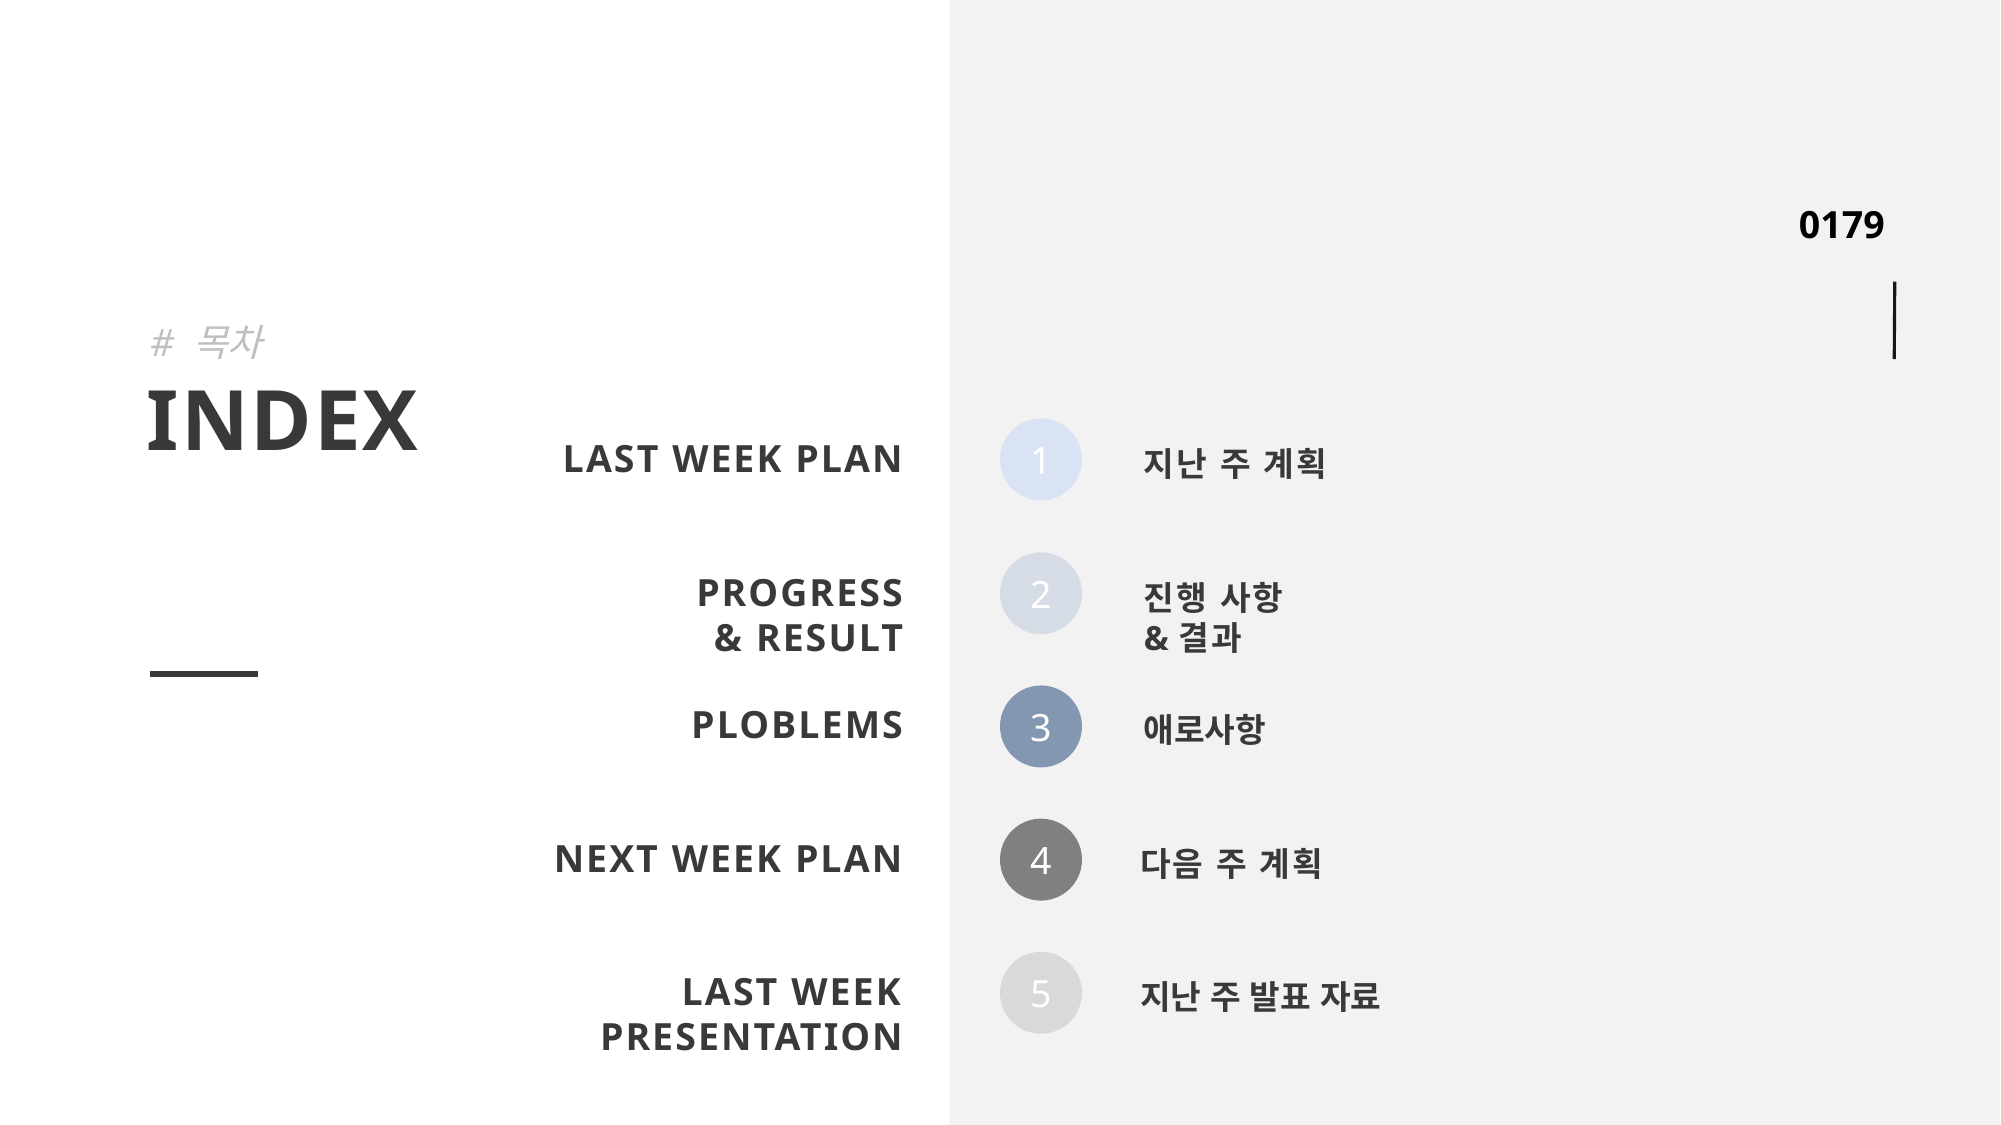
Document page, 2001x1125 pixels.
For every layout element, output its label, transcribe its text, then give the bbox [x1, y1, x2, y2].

text_box 5 [998, 950, 1084, 1035]
text_box 진행 사항 &결과 [1129, 569, 1530, 665]
text_box LAST WEEK PRESENTATION [416, 960, 918, 1065]
text_box 3 [998, 684, 1084, 769]
text_box PROGRESS & RESULT [422, 561, 918, 666]
text_box NEXT WEEK PLAN [416, 827, 918, 888]
text_box # 목차 [135, 319, 784, 381]
text_box INDEX [131, 371, 665, 593]
text_box 지난 주 발표 자료 [1125, 968, 1531, 1024]
text_box 2 [998, 551, 1084, 636]
text_box 지난 주 계획 [1129, 435, 1530, 491]
text_box 애로사항 [1128, 702, 1530, 757]
text_box 4 [998, 817, 1084, 902]
text_box LAST WEEK PLAN [422, 427, 918, 488]
text_box PLOBLEMS [421, 693, 918, 754]
text_box 다음 주 계획 [1125, 835, 1531, 891]
text_box 1 [998, 417, 1084, 502]
